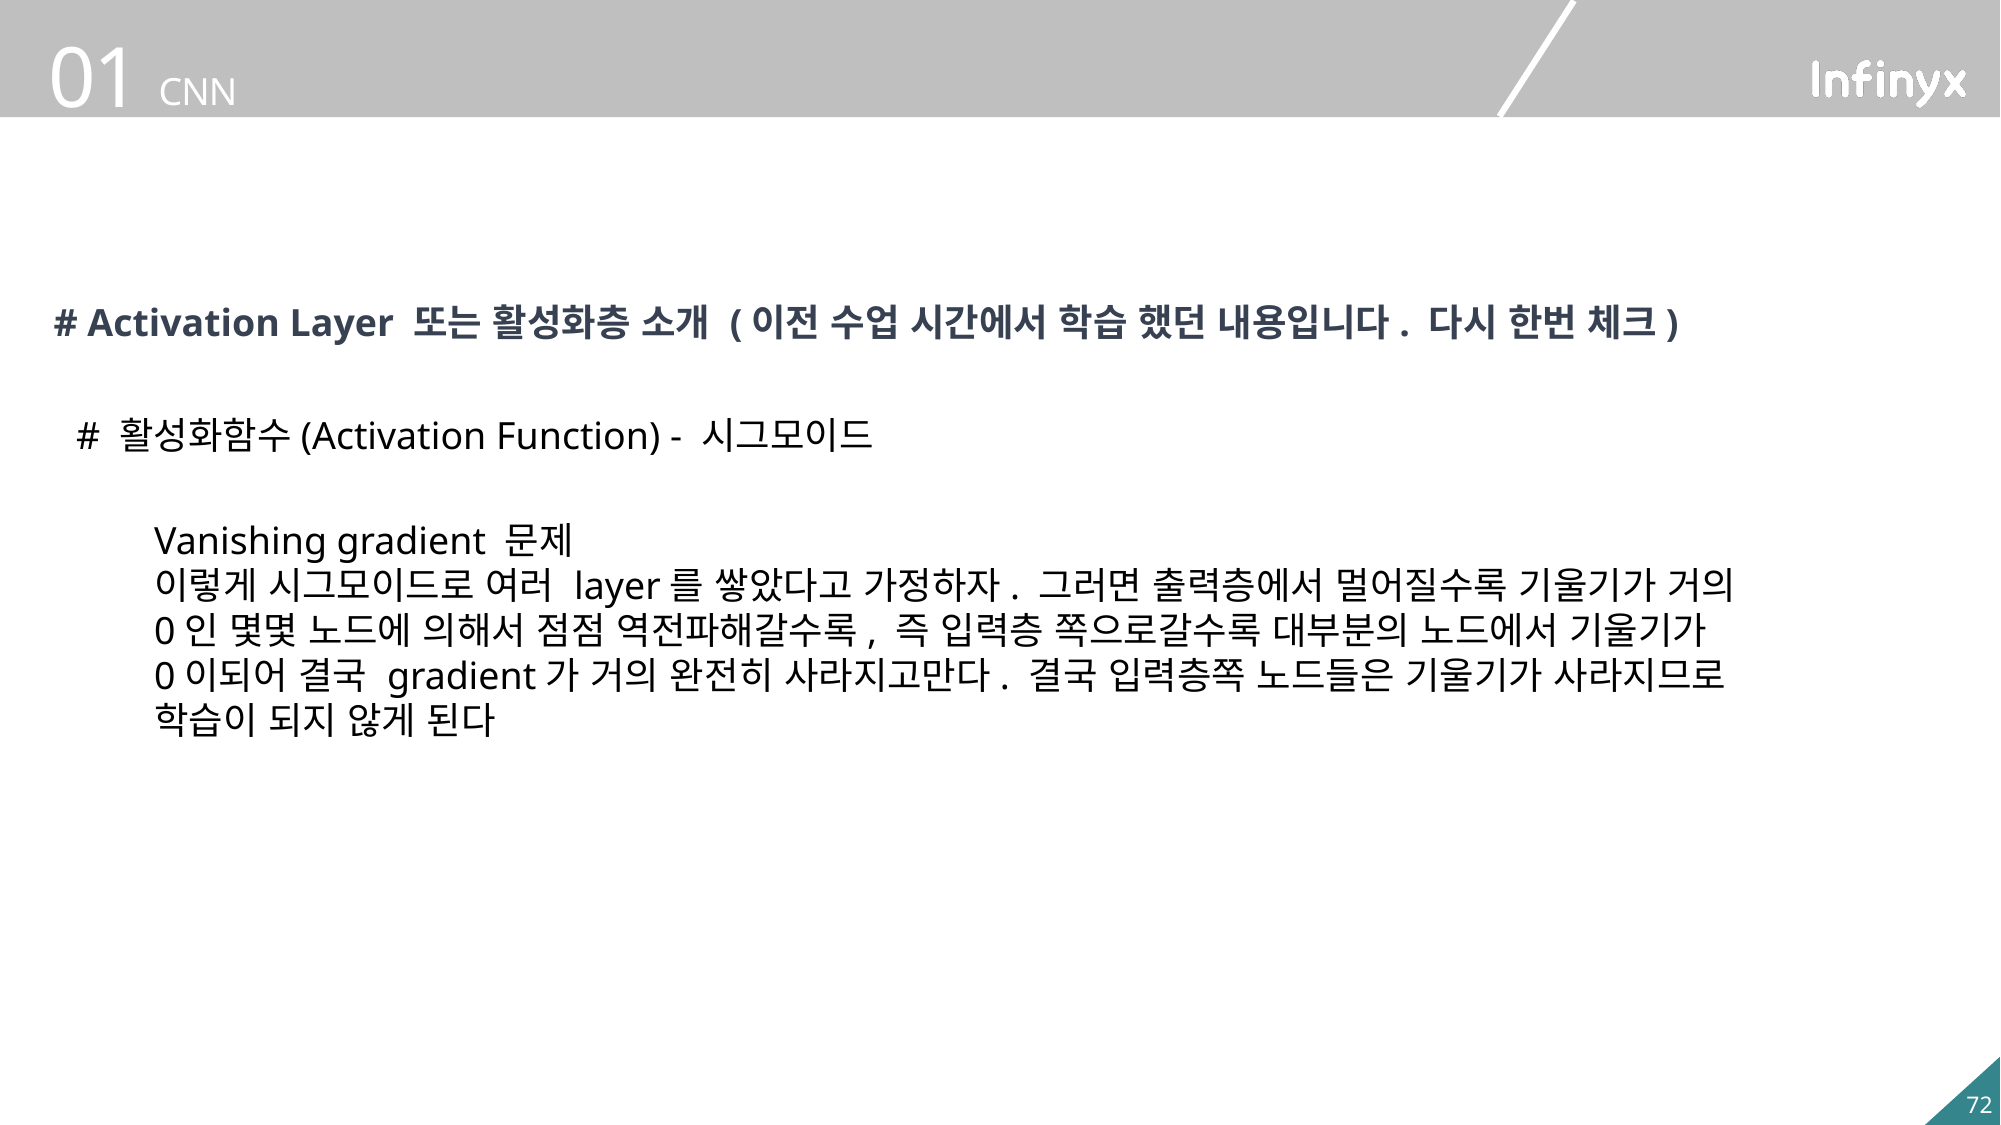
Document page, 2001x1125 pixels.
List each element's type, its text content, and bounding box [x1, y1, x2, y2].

text_box Vanishing gradient 문제 이렇게 시그모이드로 여러 layer를 쌓았다고 가정하자. 그러면 출력층에서 멀어질수록 기울기가 거의 0인 몇몇 노드에 의해서 점점 역전파해갈수록, 즉 입력층 쪽으로갈수록 대부분의 노드에서 기울기가 0이되어 결국 gradient가 거의 완전히 사라지고만다. 결국 입력층쪽 노드들은 기울기가 사라지므로 학습이 되지 않게 된다 [139, 509, 1756, 750]
text_box # 활성화함수(Activation Function) - 시그모이드 [61, 404, 1067, 465]
picture [1812, 60, 1966, 108]
text_box # Activation Layer 또는 활성화층 소개 (이전 수업 시간에서 학습 했던 내용입니다. 다시 한번 체크) [38, 291, 1887, 352]
